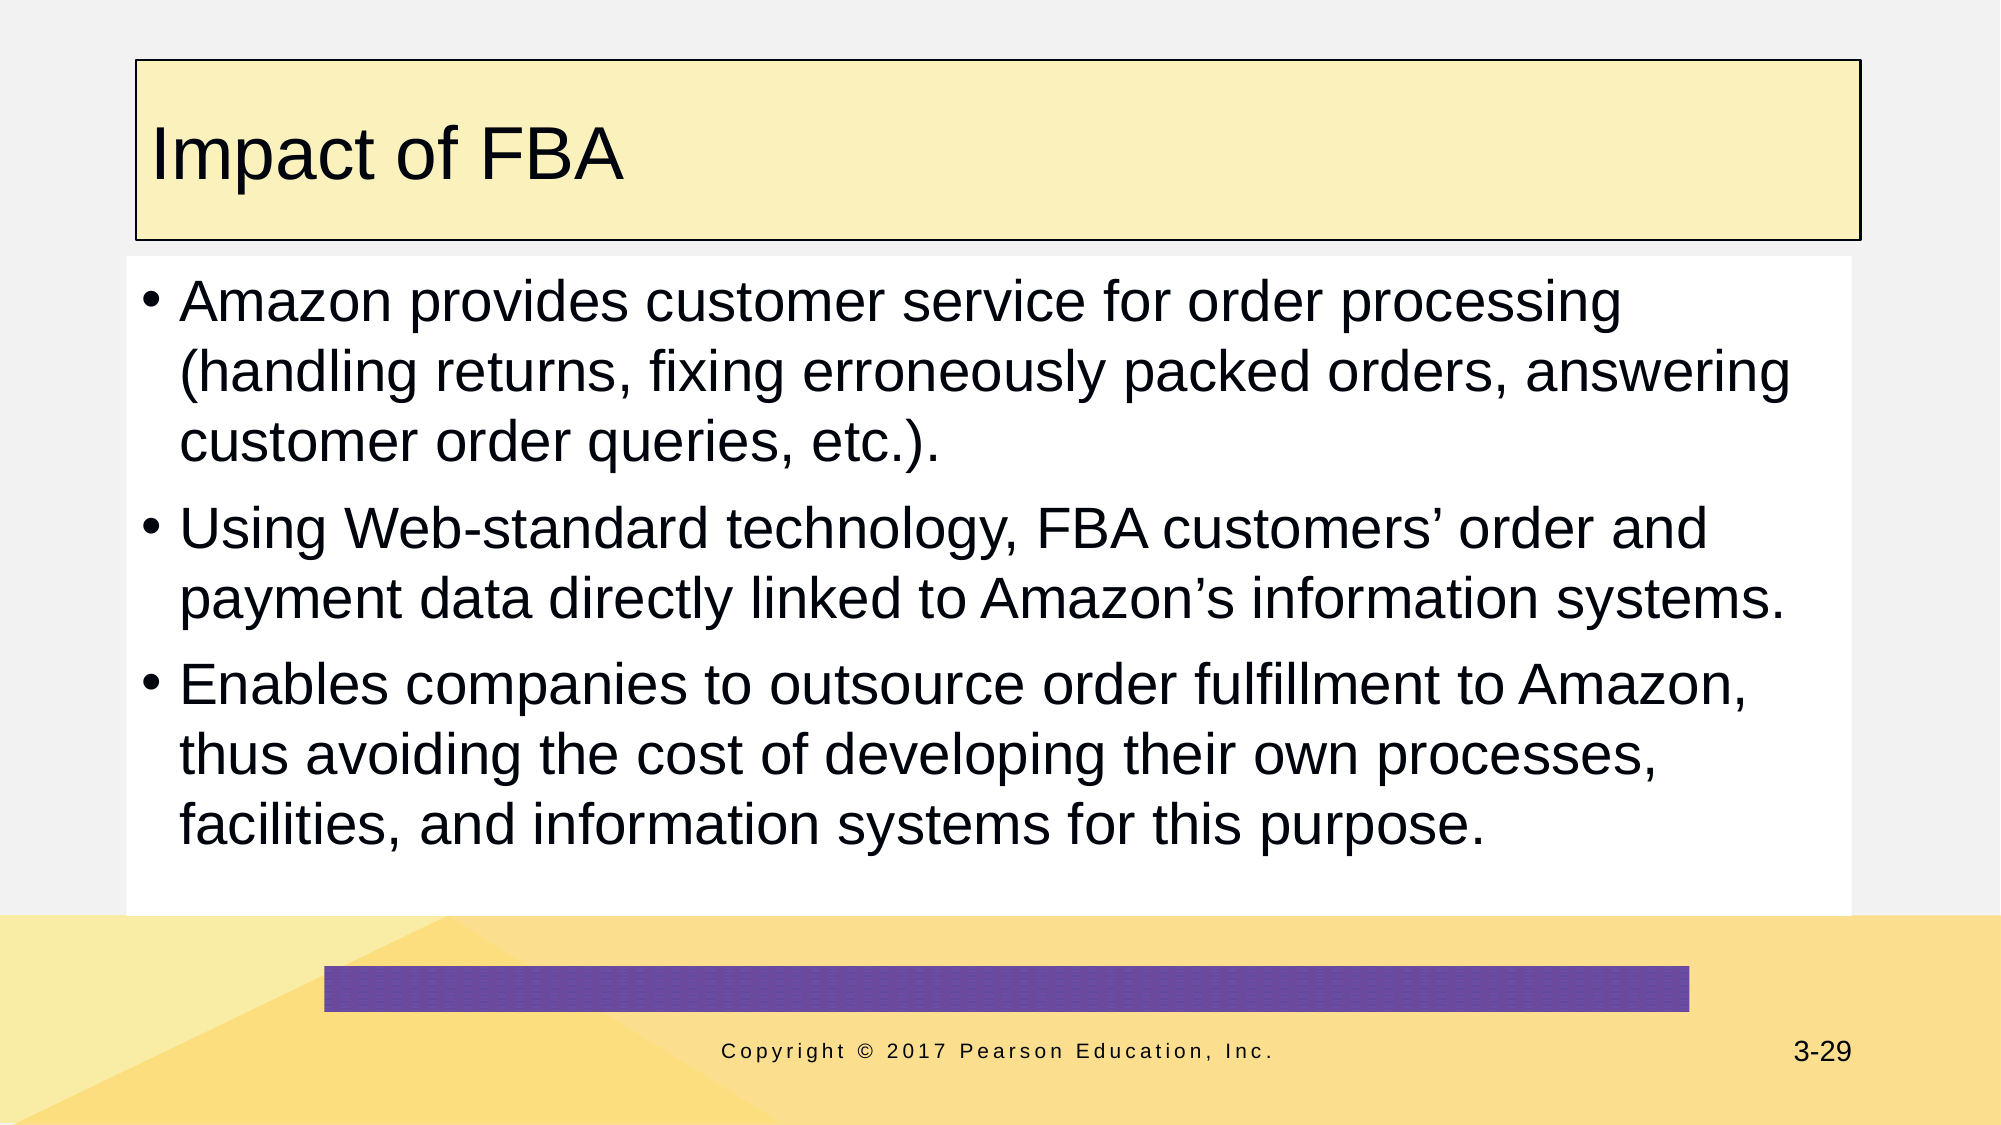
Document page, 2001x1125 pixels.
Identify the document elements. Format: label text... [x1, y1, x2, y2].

list Amazon provides customer service for order processing (handling returns, fixing erroneously packed orders, answering customer order queries, etc.). Using Web-standard technology, FBA customers’ order and payment data directly linked to Amazon’s information systems. Enables companies to outsource order fulfillment to Amazon, thus avoiding the cost of developing their own processes, facilities, and information systems for this purpose. [126, 255, 1852, 916]
title Impact of FBA [135, 59, 1862, 241]
footer Copyright © 2017 Pearson Education, Inc. [326, 1025, 1677, 1075]
